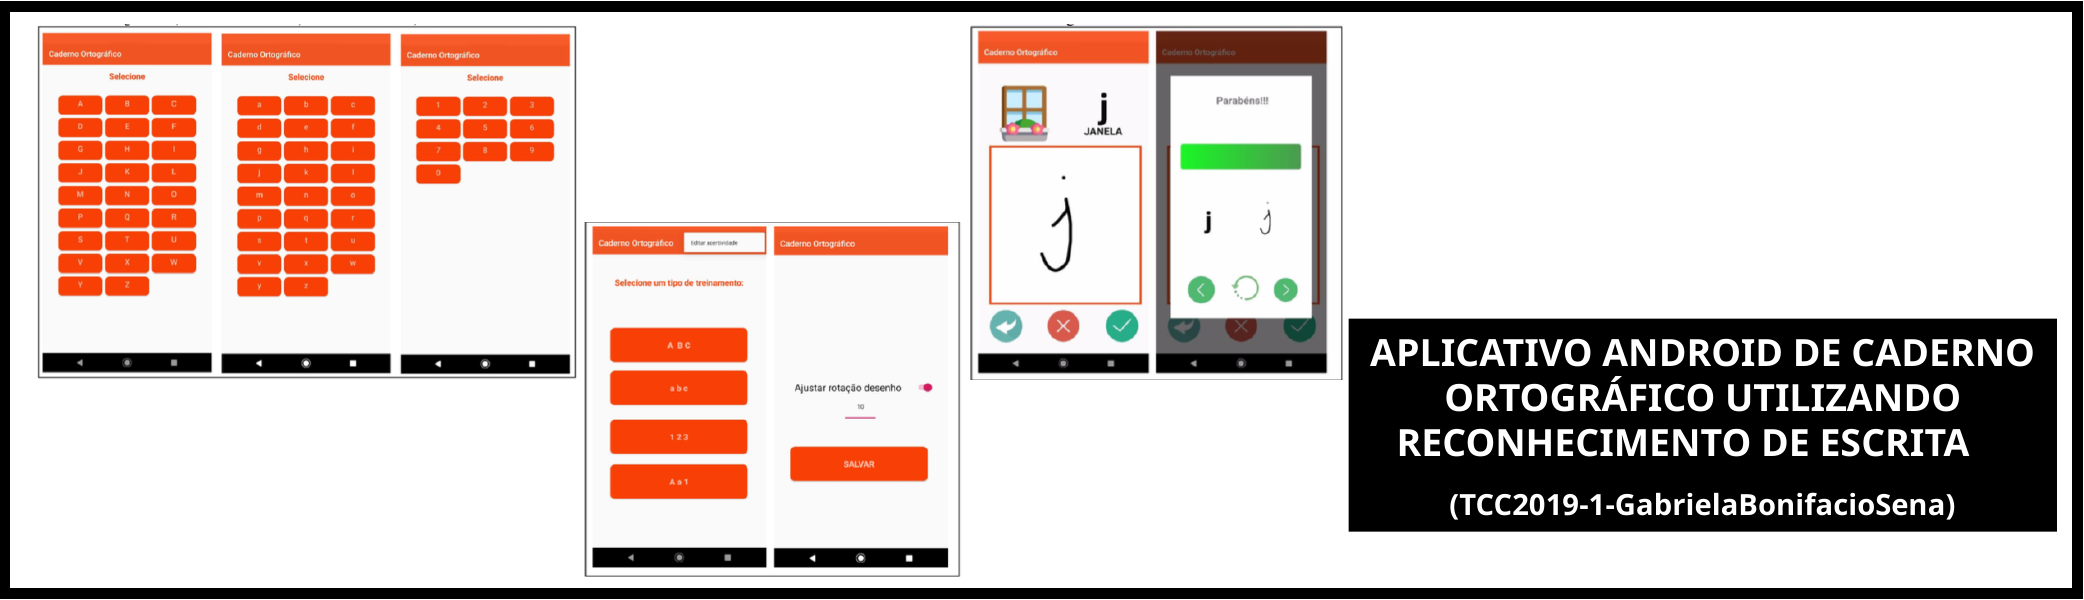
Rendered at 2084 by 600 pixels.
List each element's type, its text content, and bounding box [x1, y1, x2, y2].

table_header [10, 12, 2072, 588]
picture [584, 222, 963, 578]
text_box APLICATIVO ANDROID DE CADERNO ORTOGRÁFICO UTILIZANDO RECONHECIMENTO DE ESCRITA (TCC2019-1-GabrielaBonifacioSena) [1348, 318, 2057, 532]
picture [35, 24, 577, 380]
picture [970, 24, 1343, 380]
